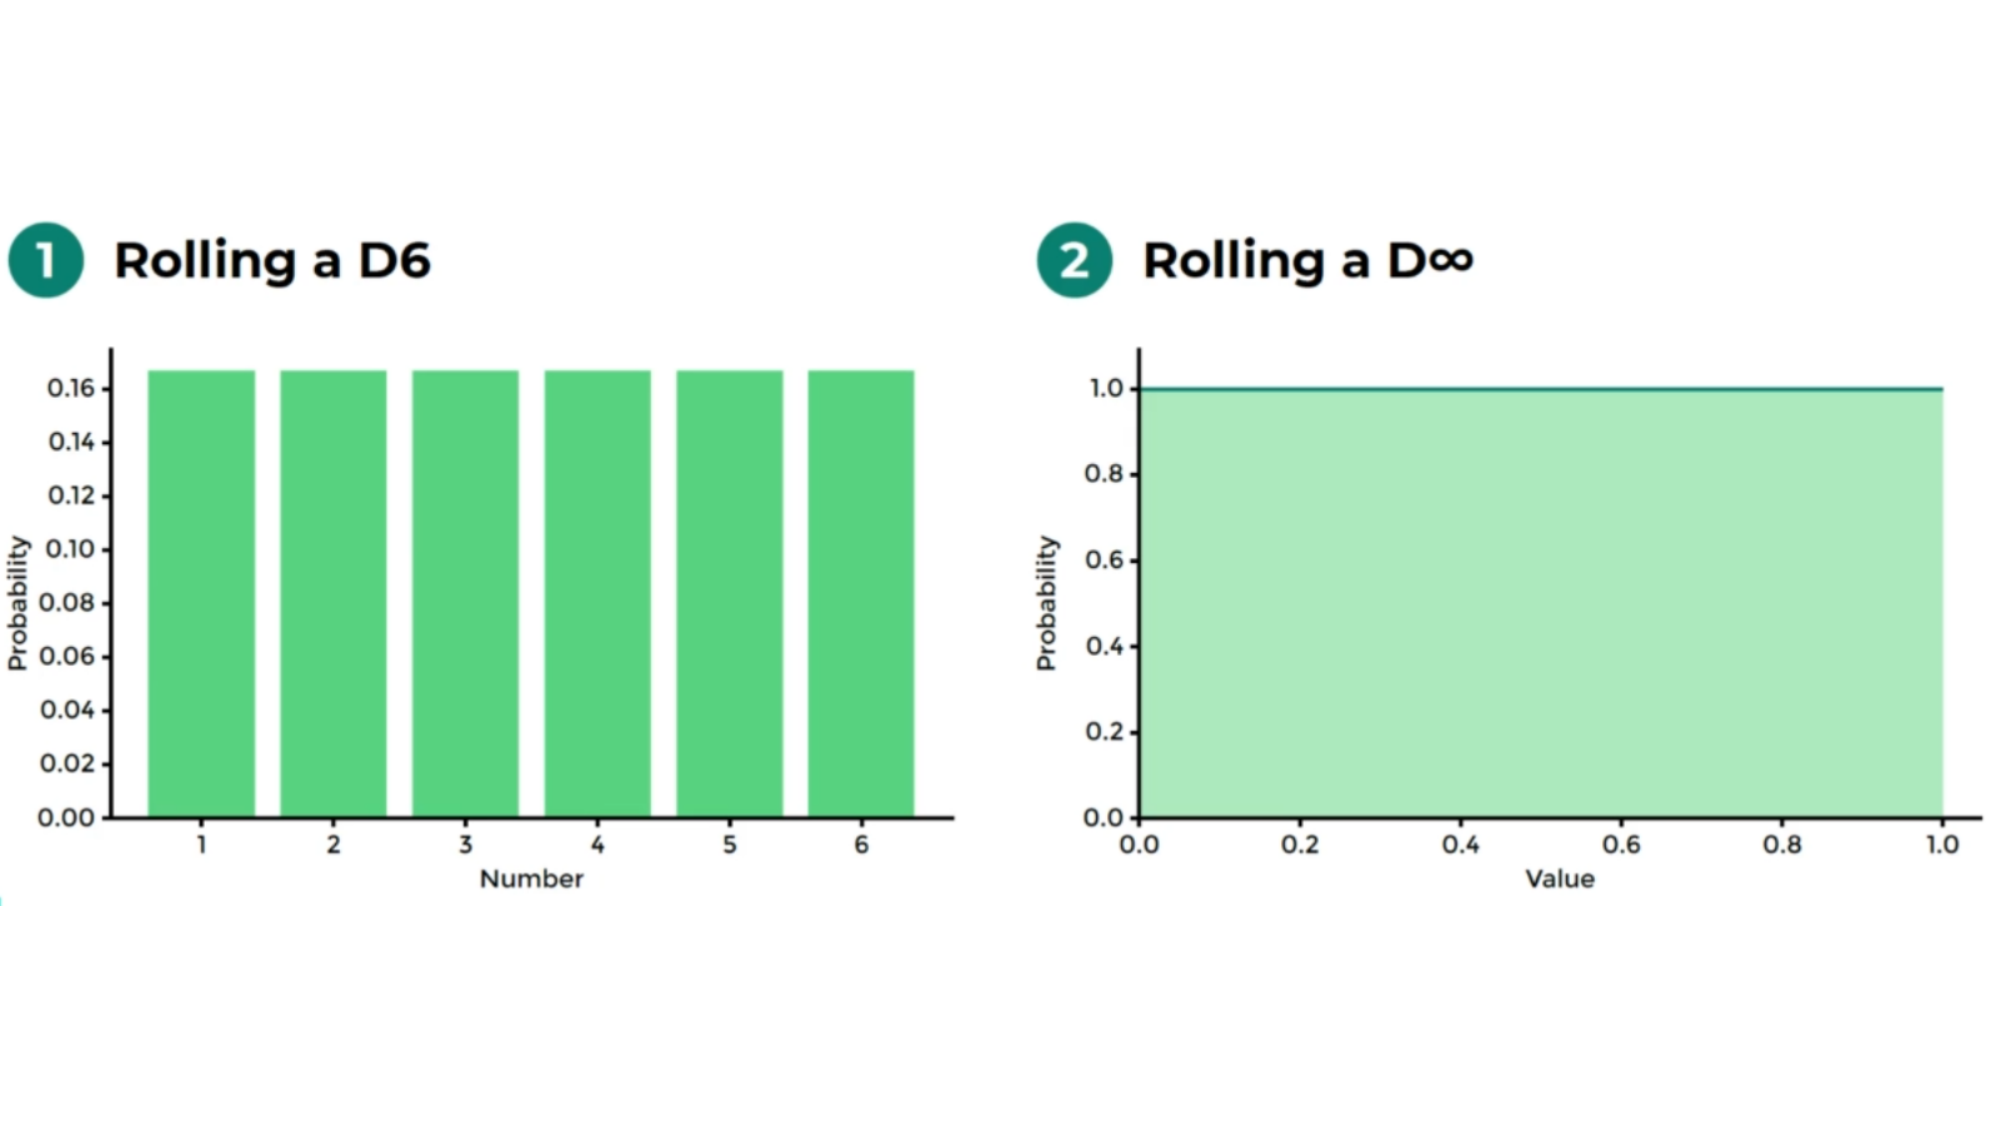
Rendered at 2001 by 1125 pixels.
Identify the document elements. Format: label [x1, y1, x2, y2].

picture [0, 219, 2000, 906]
